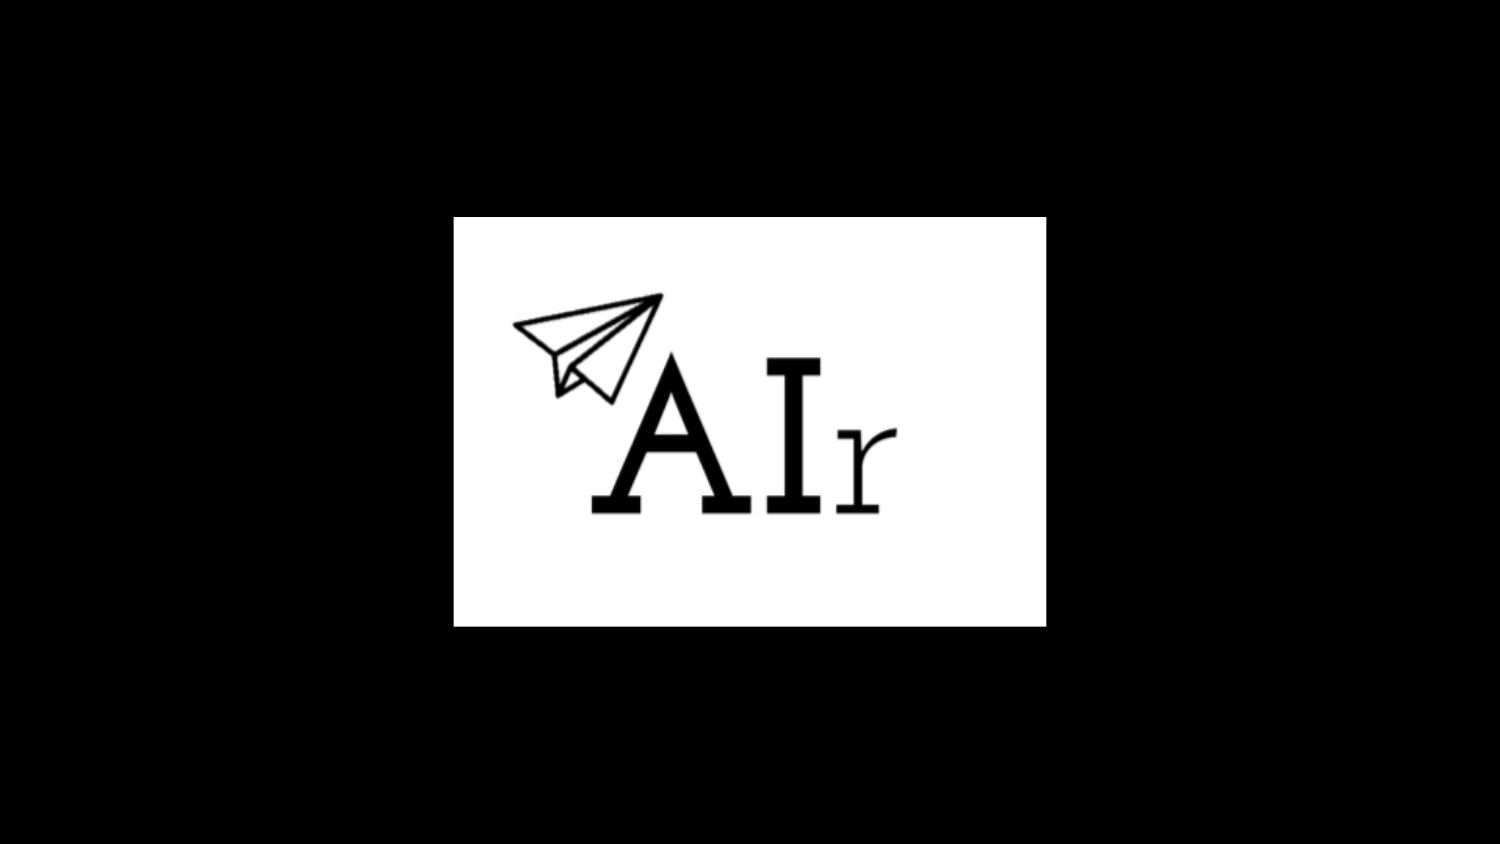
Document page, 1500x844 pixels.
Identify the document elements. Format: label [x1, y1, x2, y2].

text_box [453, 217, 1047, 627]
picture [498, 254, 950, 583]
